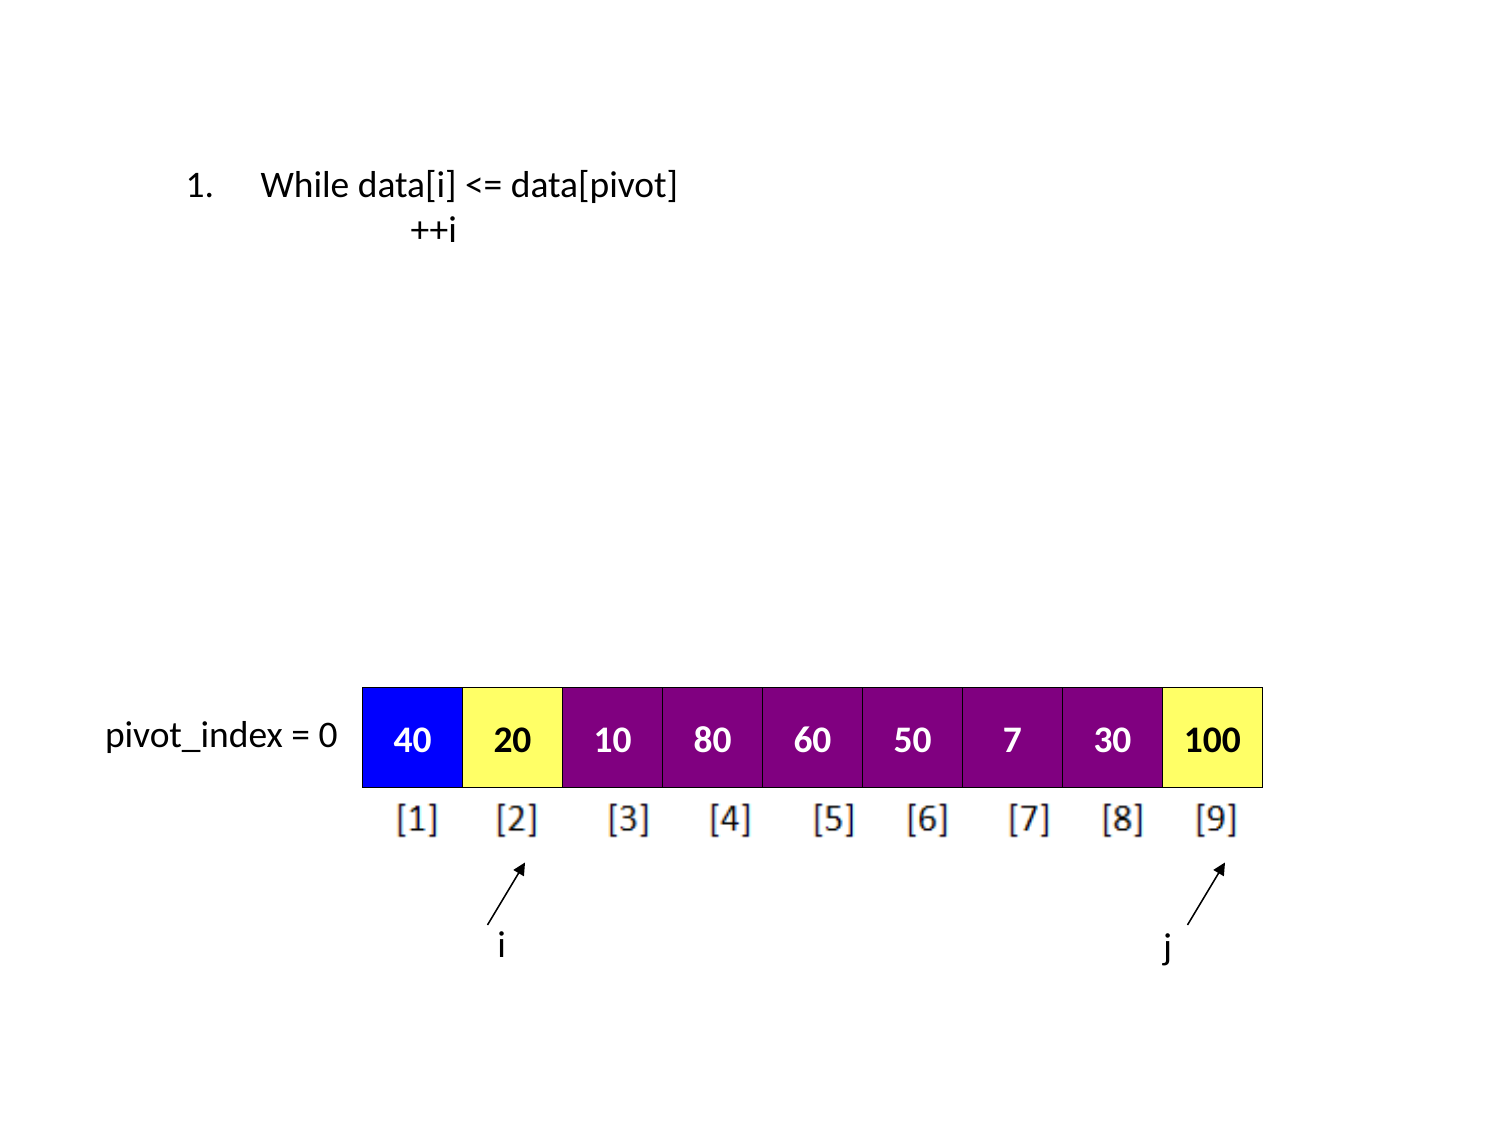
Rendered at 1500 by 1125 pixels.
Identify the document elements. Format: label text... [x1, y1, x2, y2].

text_box 80 [662, 687, 762, 787]
text_box While data[i] <= data[pivot] ++i [170, 152, 694, 303]
text_box 60 [762, 687, 862, 787]
text_box 40 [362, 687, 462, 788]
text_box [487, 867, 525, 926]
text_box 20 [462, 687, 562, 788]
text_box [0] [1] [2] [3] [4] [5] [6] [7] [8] [497, 787, 1135, 795]
text_box pivot_index = 0 [90, 702, 353, 762]
picture [362, 796, 1278, 858]
text_box j [1148, 914, 1425, 975]
text_box 10 [562, 687, 662, 787]
text_box i [457, 912, 838, 973]
text_box 7 [962, 687, 1062, 787]
text_box 100 [1162, 687, 1263, 788]
text_box [1187, 867, 1225, 926]
text_box 30 [1062, 687, 1162, 788]
text_box 50 [862, 687, 962, 787]
